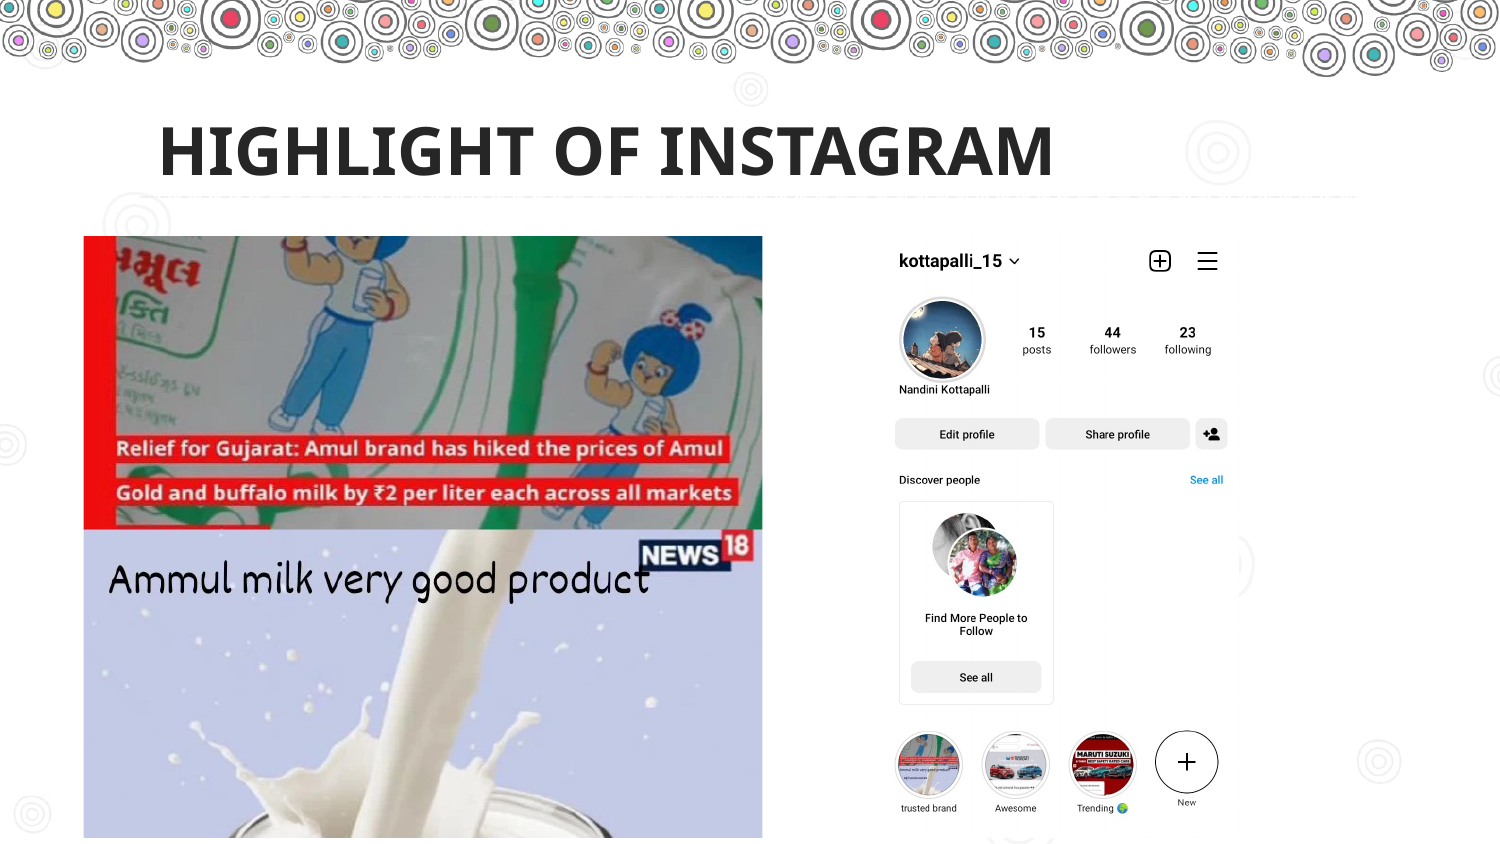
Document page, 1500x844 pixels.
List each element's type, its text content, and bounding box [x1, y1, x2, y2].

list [721, 236, 1401, 839]
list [83, 236, 720, 839]
title Highlight of instagram [142, 32, 1356, 197]
picture [0, 0, 1500, 844]
